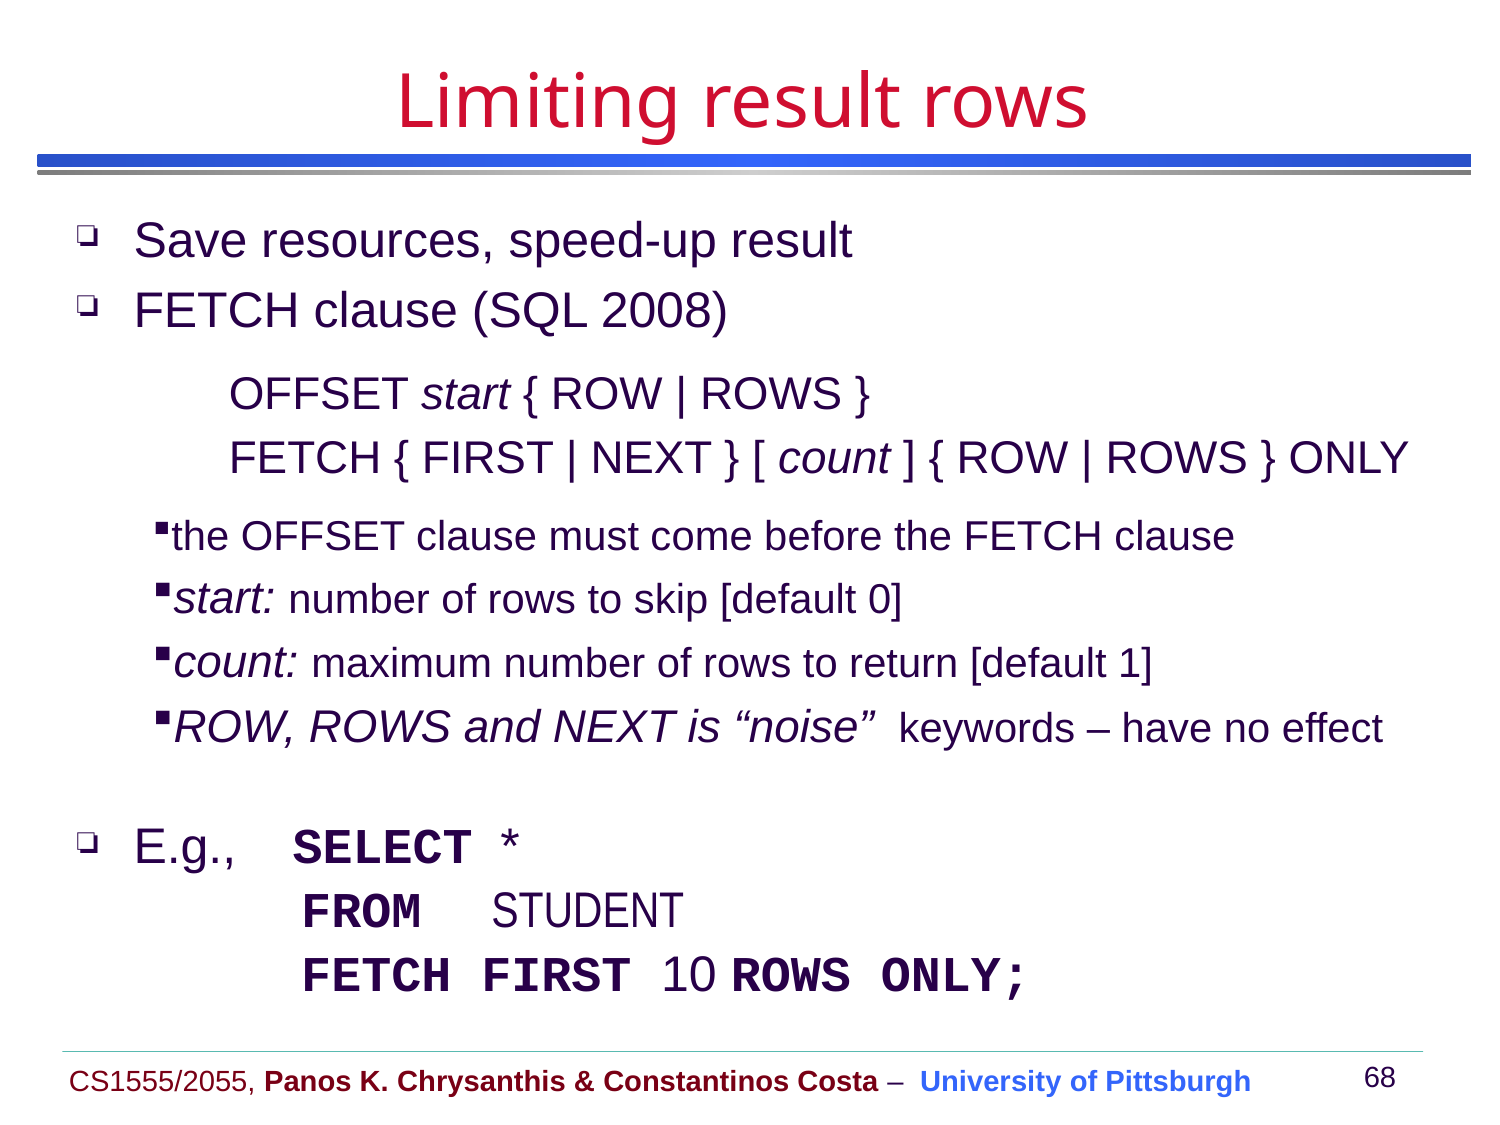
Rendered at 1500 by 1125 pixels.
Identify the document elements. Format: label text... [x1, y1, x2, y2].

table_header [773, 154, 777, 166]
list Save resources, speed-up result FETCH clause (SQL 2008) OFFSET start { ROW | ROWS } FETCH { FIRST | NEXT } [ count ] { ROW | ROWS } ONLY the OFFSET clause must come before the FETCH clause start: number of rows to skip [default 0] count: maximum number of rows to return [default 1] ROW, ROWS and NEXT is “noise” keywords – have no effect E.g., SELECT * FROM STUDENT FETCH FIRST 10 ROWS ONLY; [62, 200, 1450, 1038]
table_header A [407, 154, 412, 166]
table_cell D [497, 154, 502, 166]
table_header A [952, 154, 956, 166]
table_cell D [1090, 154, 1094, 166]
title Limiting result rows [0, 62, 1486, 150]
